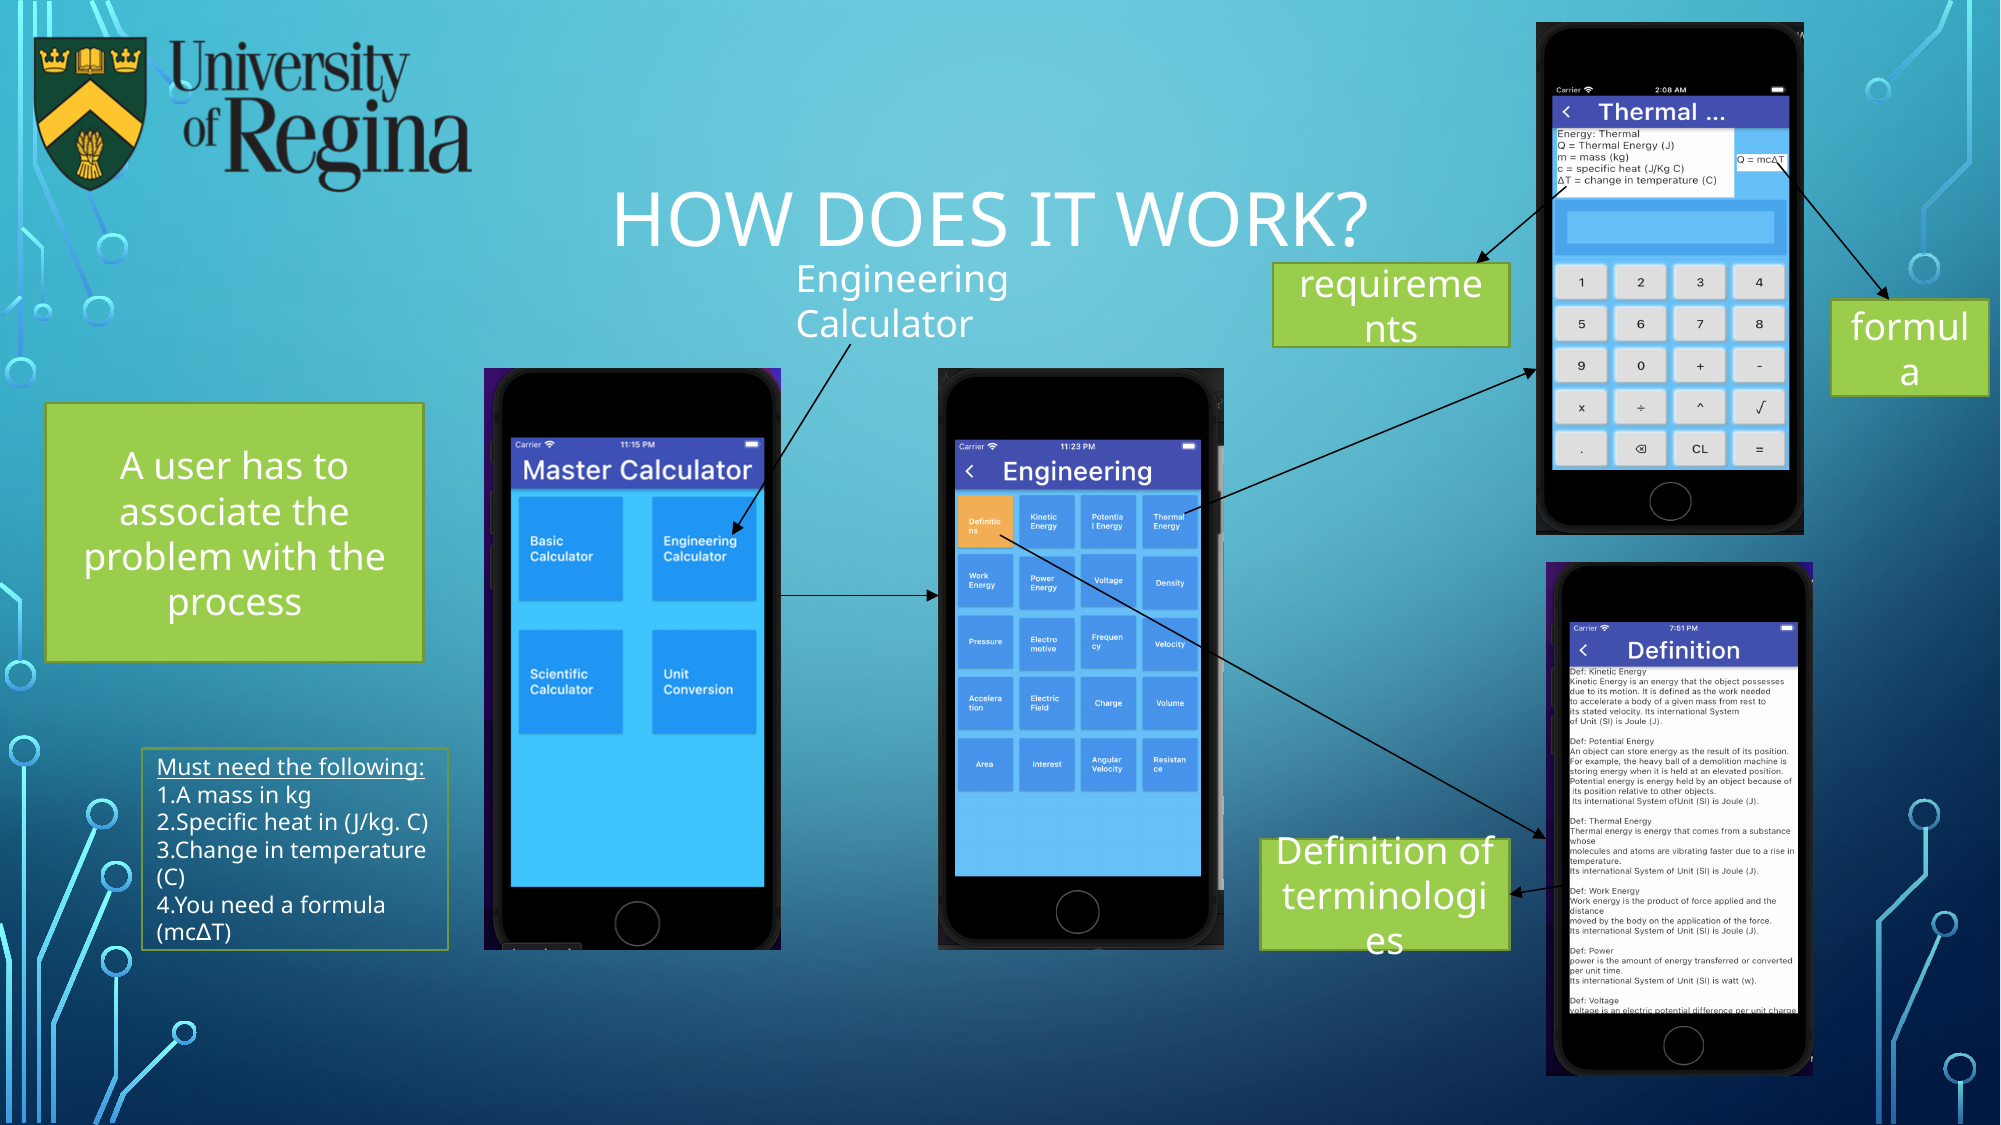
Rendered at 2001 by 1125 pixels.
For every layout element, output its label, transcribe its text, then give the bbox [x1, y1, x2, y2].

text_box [999, 534, 1547, 840]
picture [484, 368, 782, 951]
text_box Definition of terminologies [1259, 840, 1511, 951]
text_box Must need the following: 1.A mass in kg 2.Specific heat in (J/kg. C) 3.Change in temperature (C) 4.You need a formula (mc∆T) [141, 747, 449, 951]
picture [1536, 21, 1804, 536]
picture [1545, 562, 1813, 1076]
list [938, 368, 1225, 951]
title How does it work? [1804, 301, 1813, 344]
title How does it work? [187, 101, 1536, 344]
text_box A user has to associate the problem with the process [44, 402, 425, 663]
picture [1, 4, 498, 223]
text_box Engineering Calculator [780, 262, 1078, 337]
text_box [1776, 162, 1890, 301]
text_box requirements [1272, 262, 1511, 348]
text_box formula [1830, 298, 1990, 397]
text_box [1184, 368, 1538, 514]
title How does it work? [1804, 101, 1813, 162]
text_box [731, 343, 851, 536]
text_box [1476, 186, 1567, 264]
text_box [1509, 884, 1567, 895]
